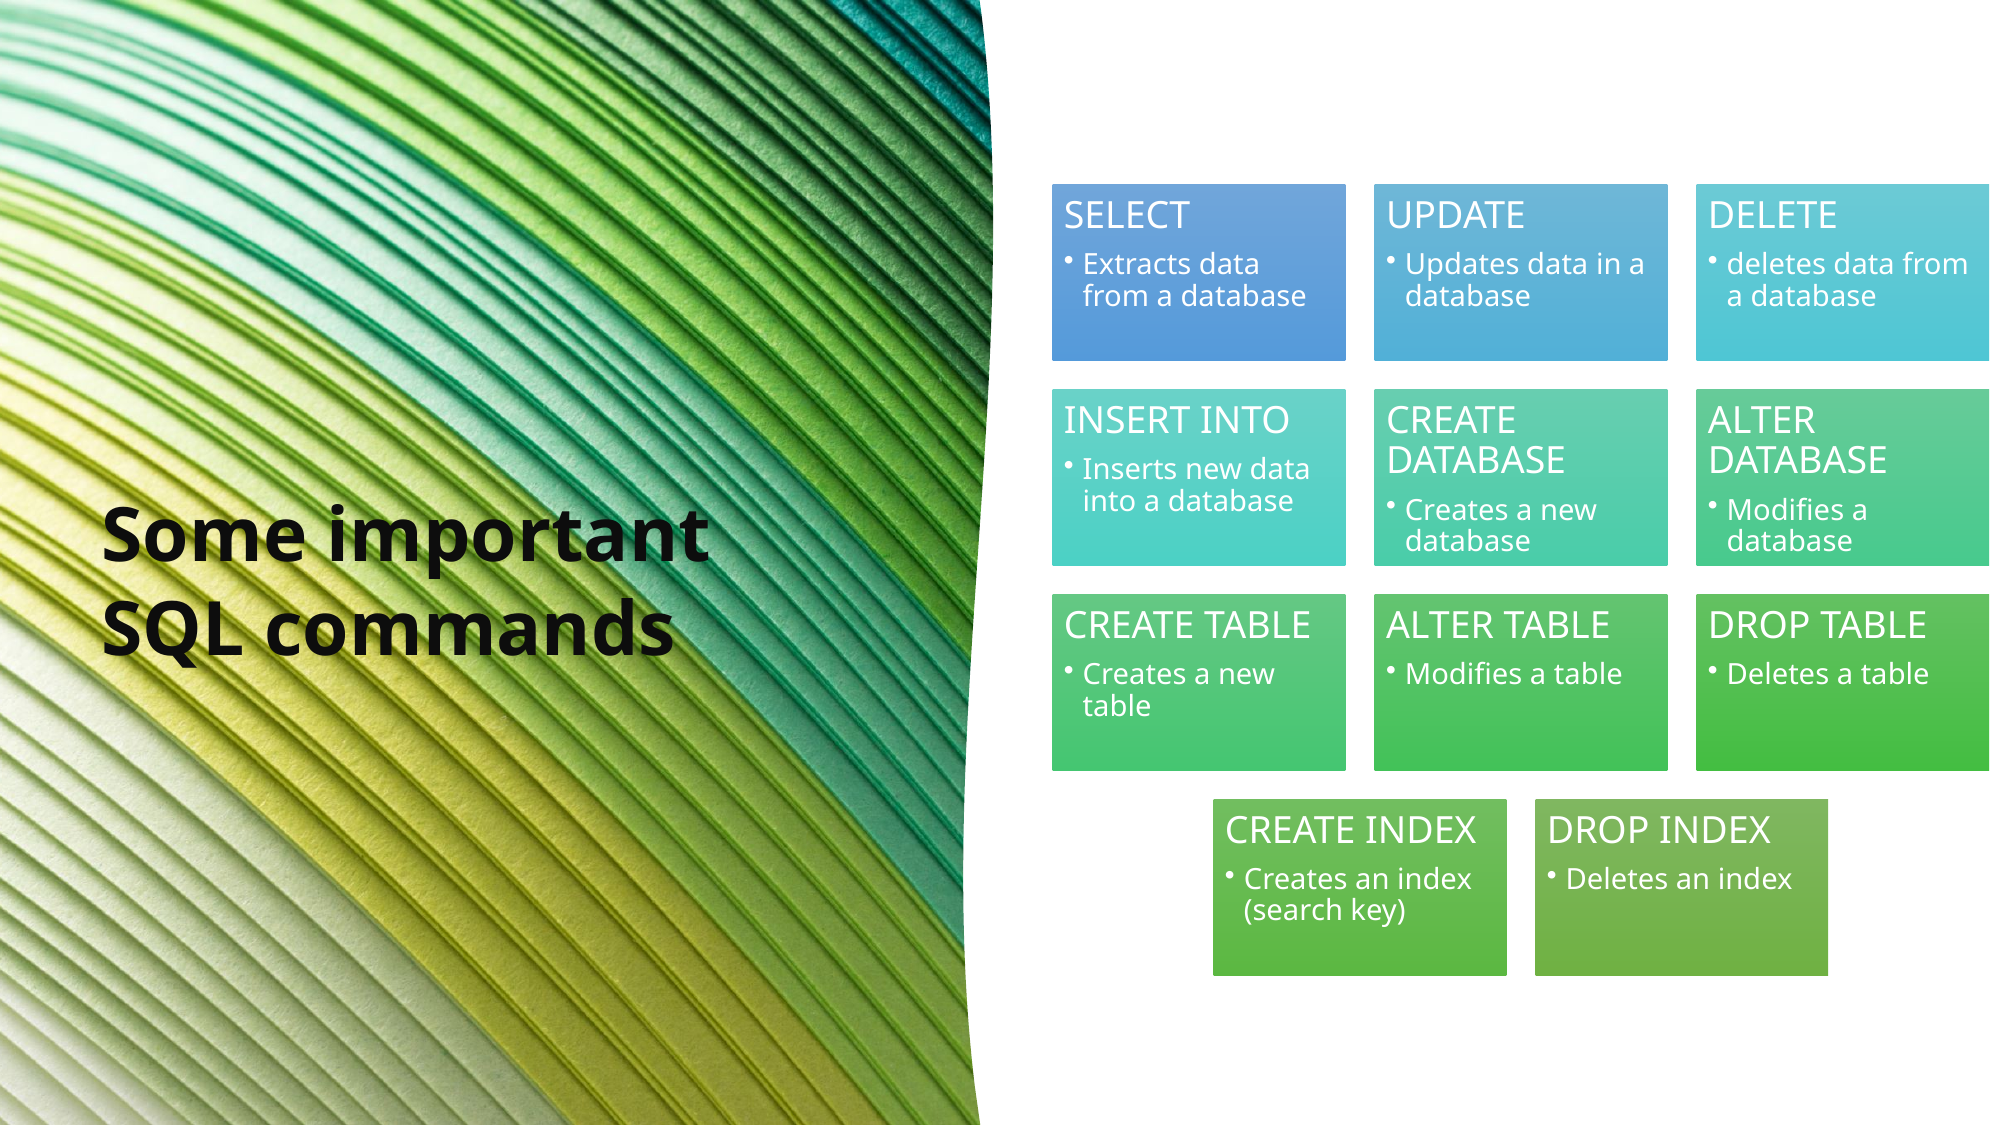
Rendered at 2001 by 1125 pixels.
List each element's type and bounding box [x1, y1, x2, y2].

text_box [1052, 46, 1990, 1113]
picture [0, 0, 994, 1125]
